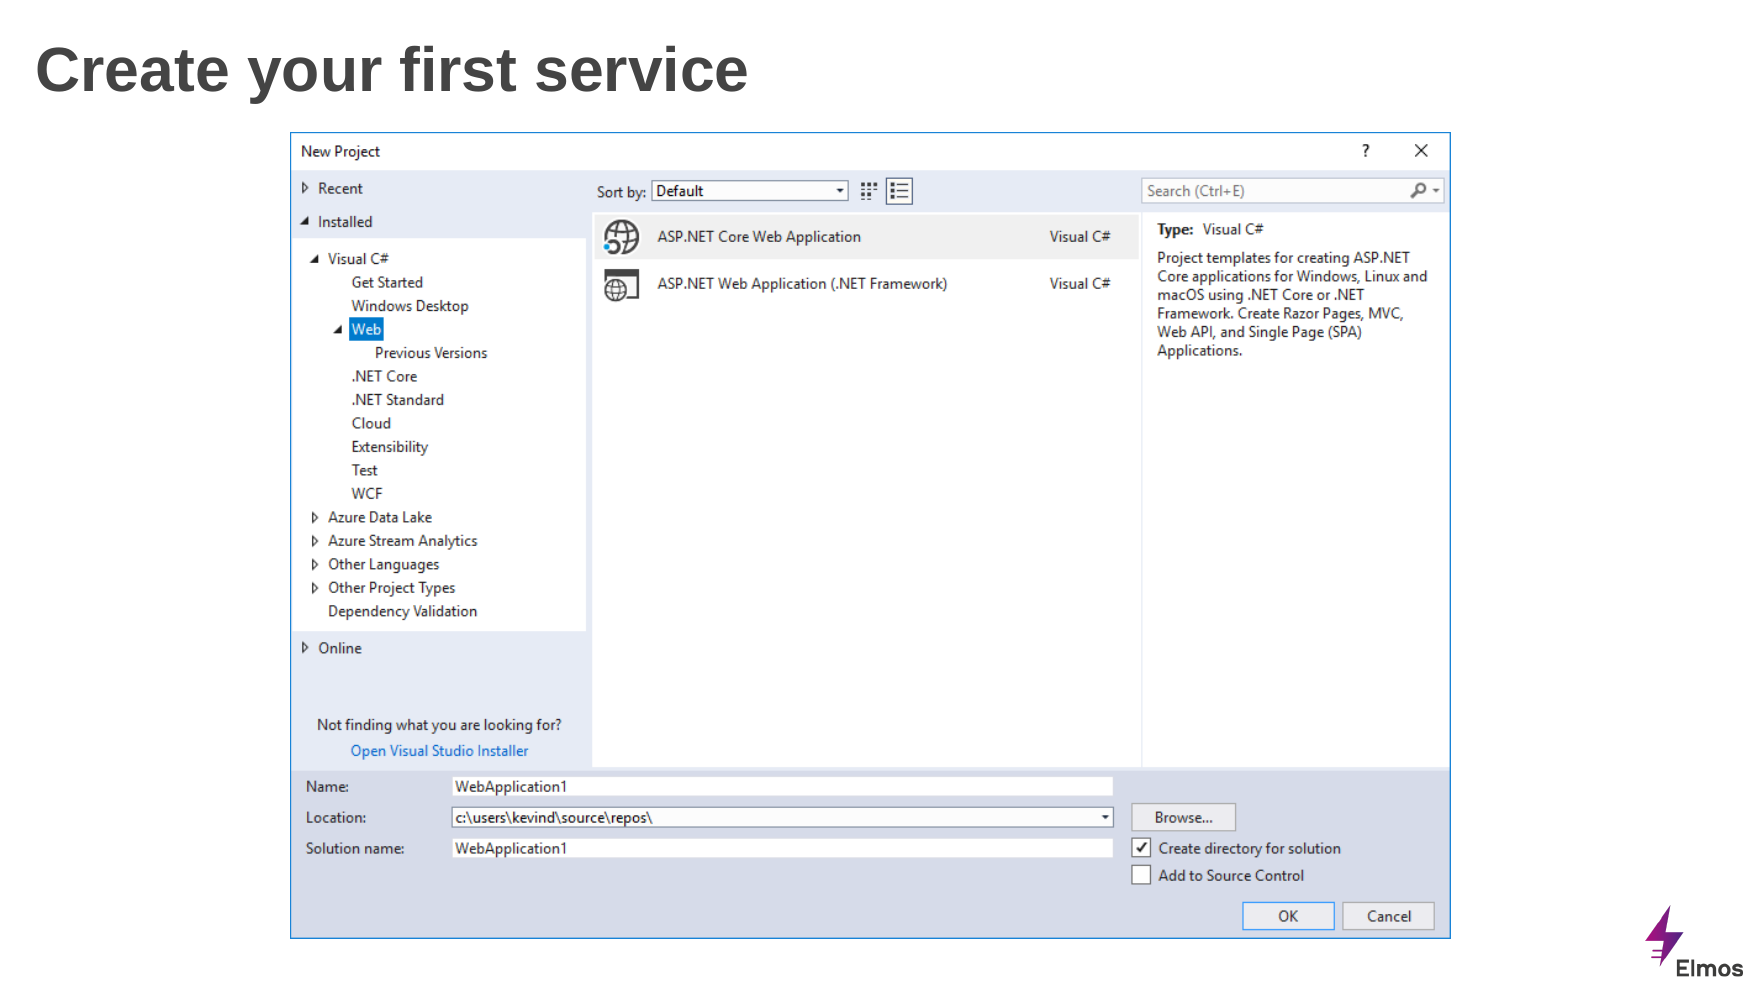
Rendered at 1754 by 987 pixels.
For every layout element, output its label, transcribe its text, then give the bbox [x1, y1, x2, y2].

picture [1645, 905, 1743, 977]
title Create your first service [35, 29, 1721, 133]
picture [290, 132, 1452, 939]
